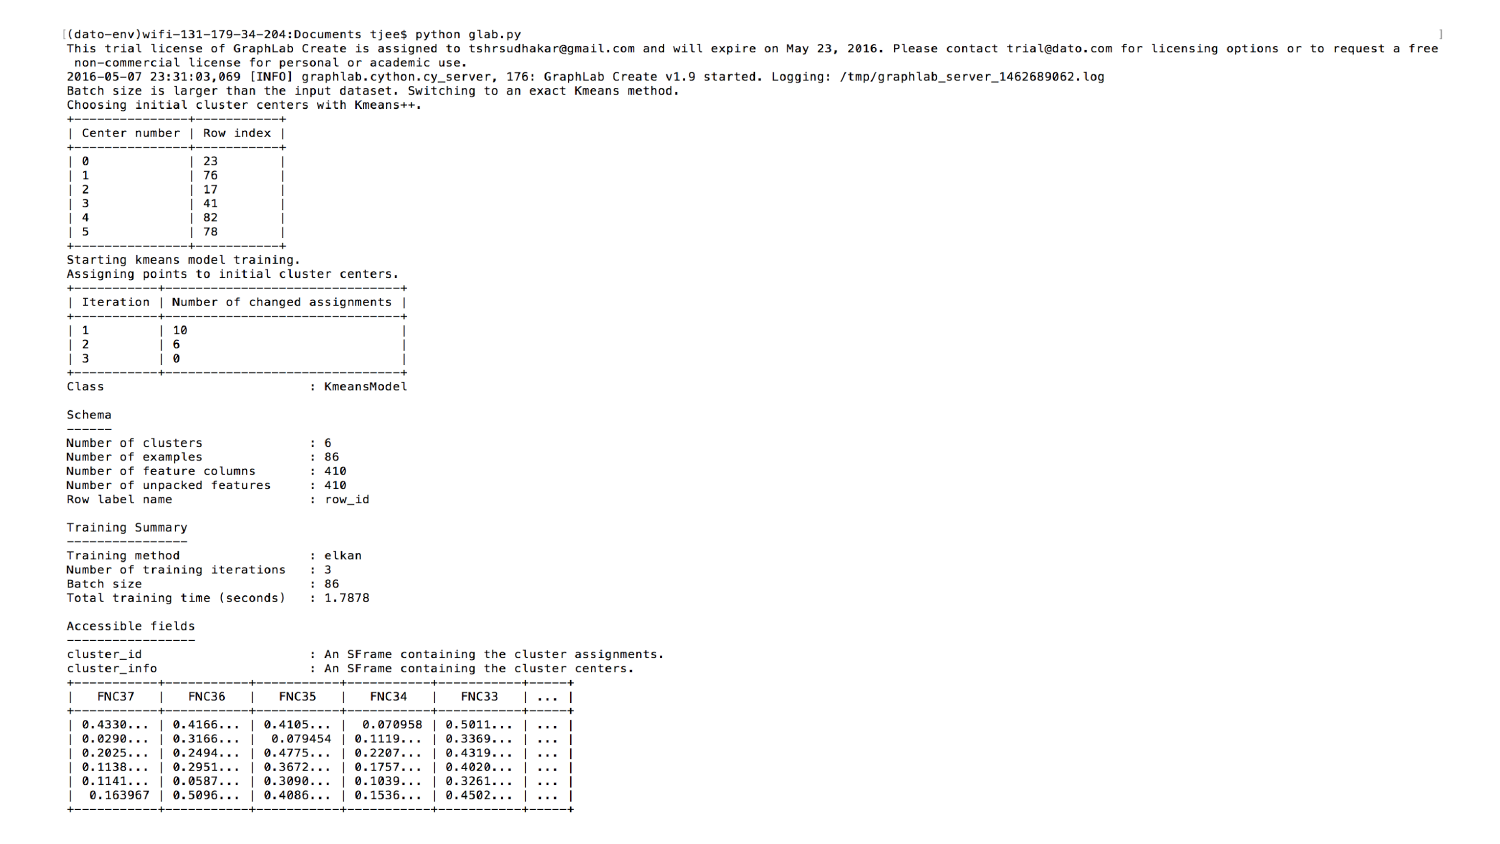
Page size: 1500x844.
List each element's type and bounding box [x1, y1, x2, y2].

picture [60, 25, 1448, 831]
